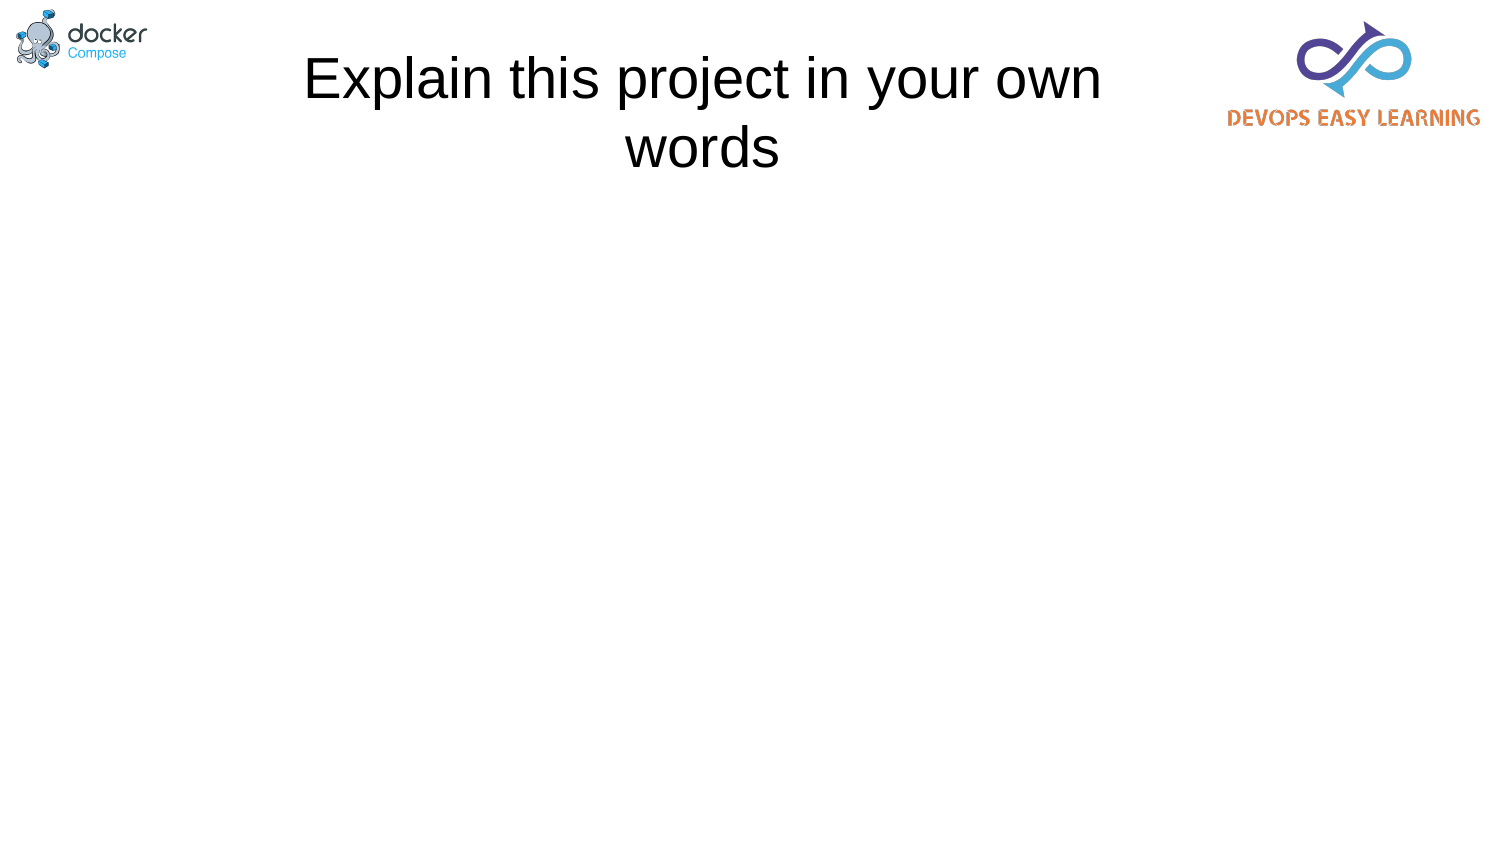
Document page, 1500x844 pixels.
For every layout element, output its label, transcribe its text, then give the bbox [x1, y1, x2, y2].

picture [0, 0, 163, 78]
picture [1216, 9, 1492, 148]
title Explain this project in your own words [271, 45, 1136, 195]
